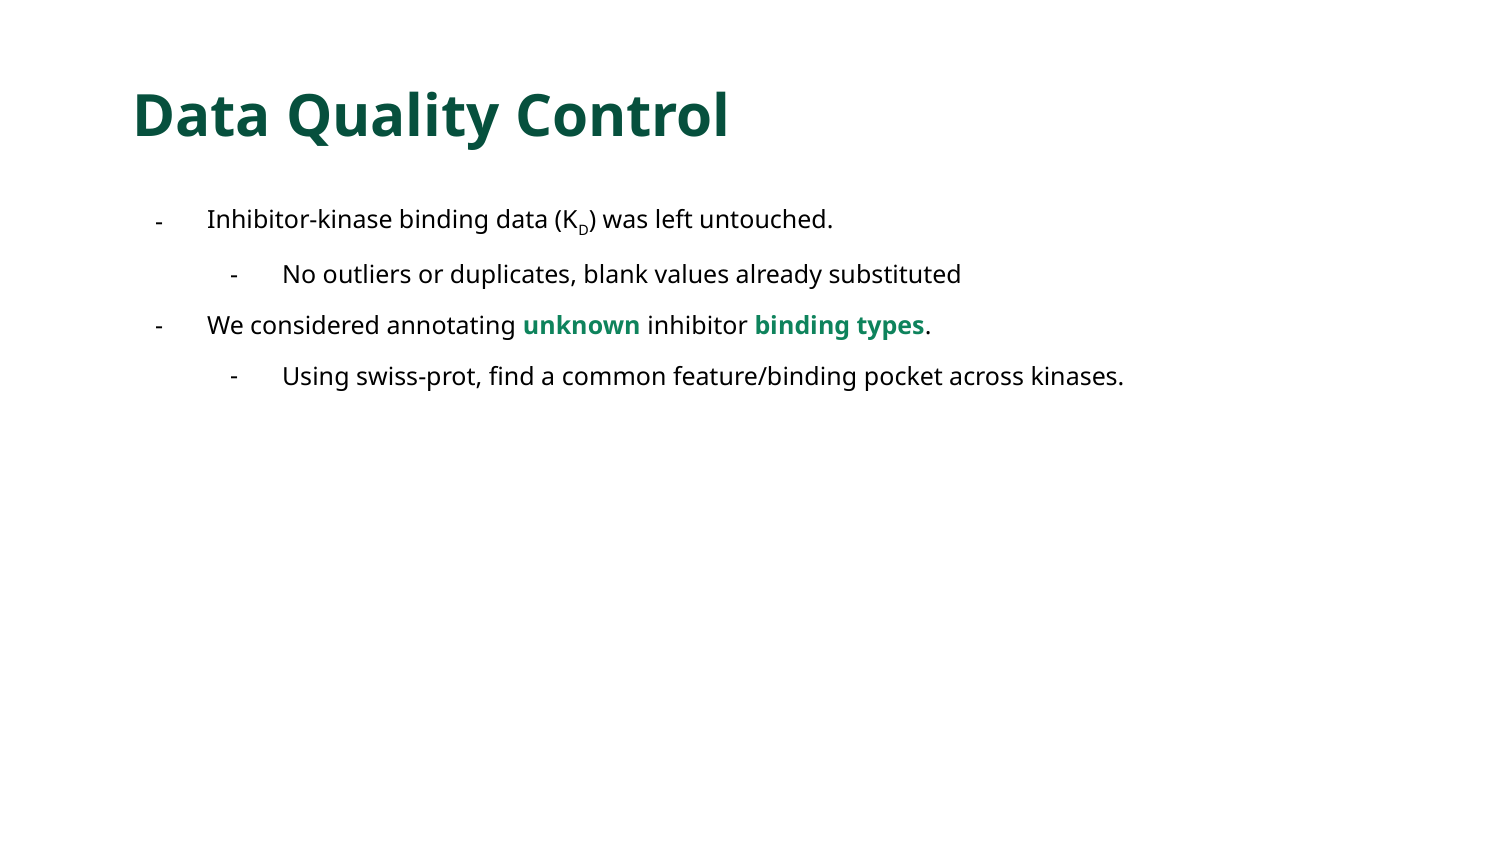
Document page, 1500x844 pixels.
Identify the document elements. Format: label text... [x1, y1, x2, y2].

title Data Quality Control [116, 63, 1383, 157]
list Inhibitor-kinase binding data (KD) was left untouched. No outliers or duplicates, blank values already substituted We considered annotating unknown inhibitor binding types. Using swiss-prot, find a common feature/binding pocket across kinases. [116, 189, 1383, 750]
